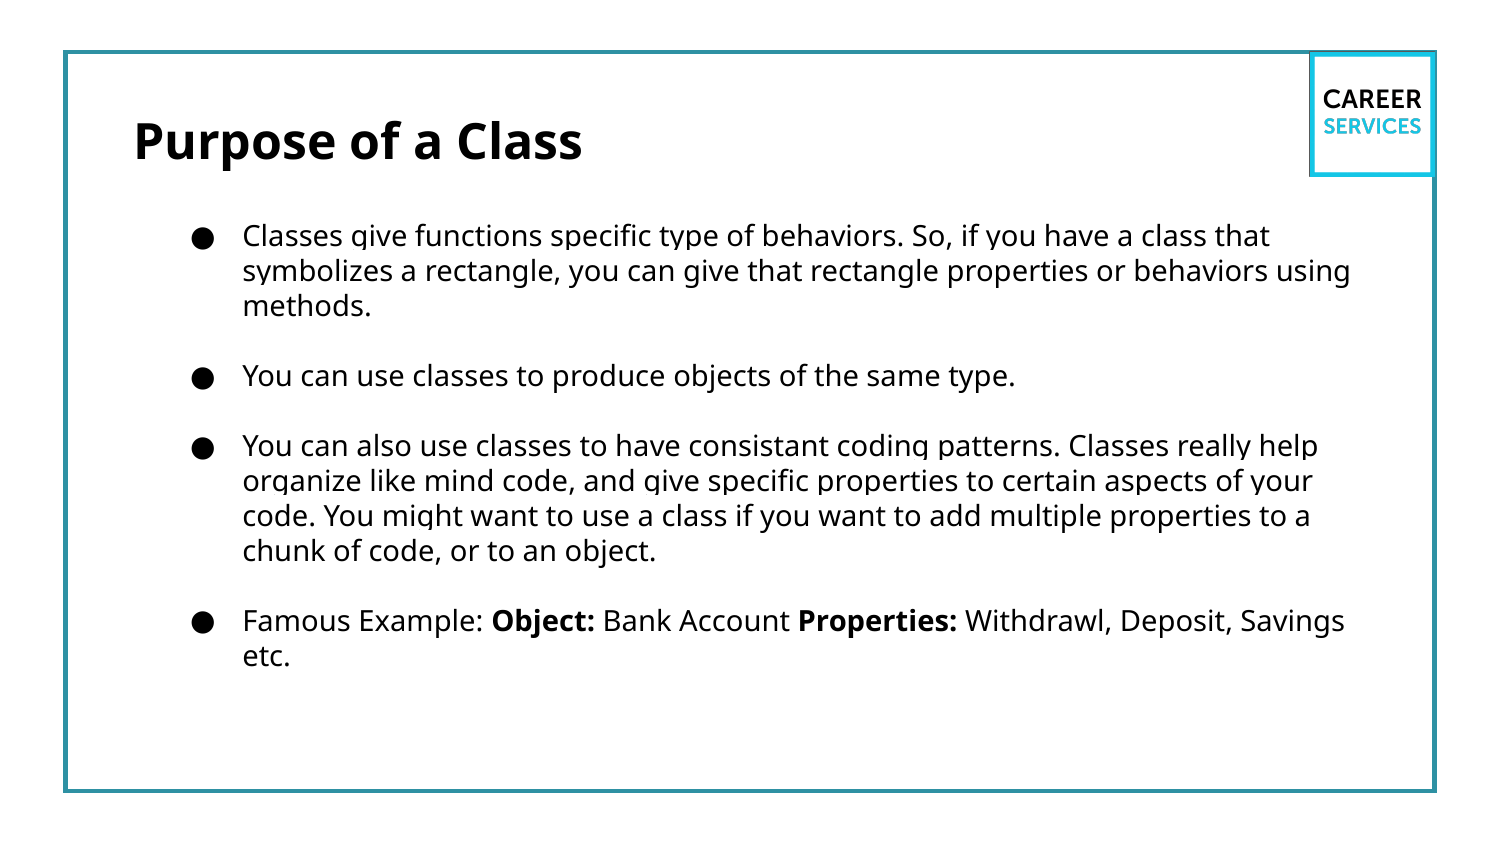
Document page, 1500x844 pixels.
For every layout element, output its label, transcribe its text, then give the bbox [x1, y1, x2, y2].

text_box Classes give functions specific type of behaviors. So, if you have a class that symbolizes a rectangle, you can give that rectangle properties or behaviors using methods. You can use classes to produce objects of the same type. You can also use classes to have consistant coding patterns. Classes really help organize like mind code, and give specific properties to certain aspects of your code. You might want to use a class if you want to add multiple properties to a chunk of code, or to an object. Famous Example: Object: Bank Account Properties: Withdrawl, Deposit, Savings etc. [152, 202, 1396, 756]
text_box Purpose of a Class [118, 94, 1282, 191]
text_box [65, 52, 1435, 792]
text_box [1309, 51, 1435, 177]
